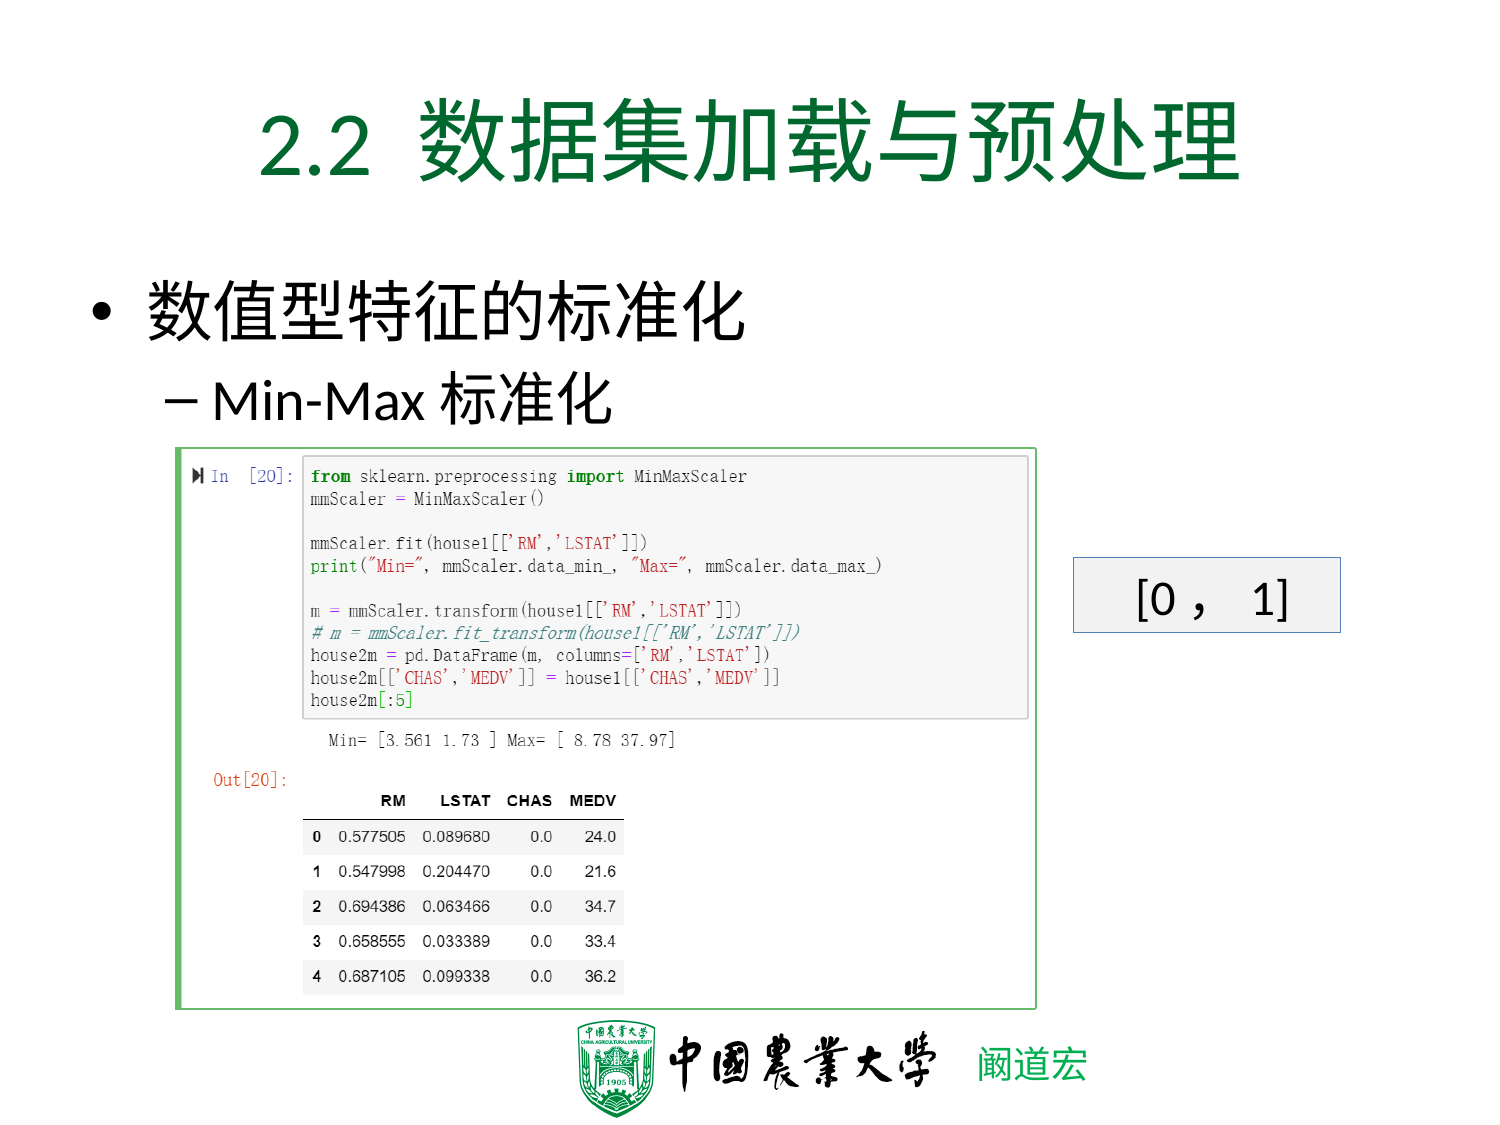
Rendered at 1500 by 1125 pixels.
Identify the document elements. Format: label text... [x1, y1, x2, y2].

picture [173, 445, 1040, 1012]
list 数值型特征的标准化 Min-Max标准化 [75, 262, 1425, 1005]
title 2.2 数据集加载与预处理 [75, 45, 1425, 233]
picture [573, 1016, 939, 1119]
